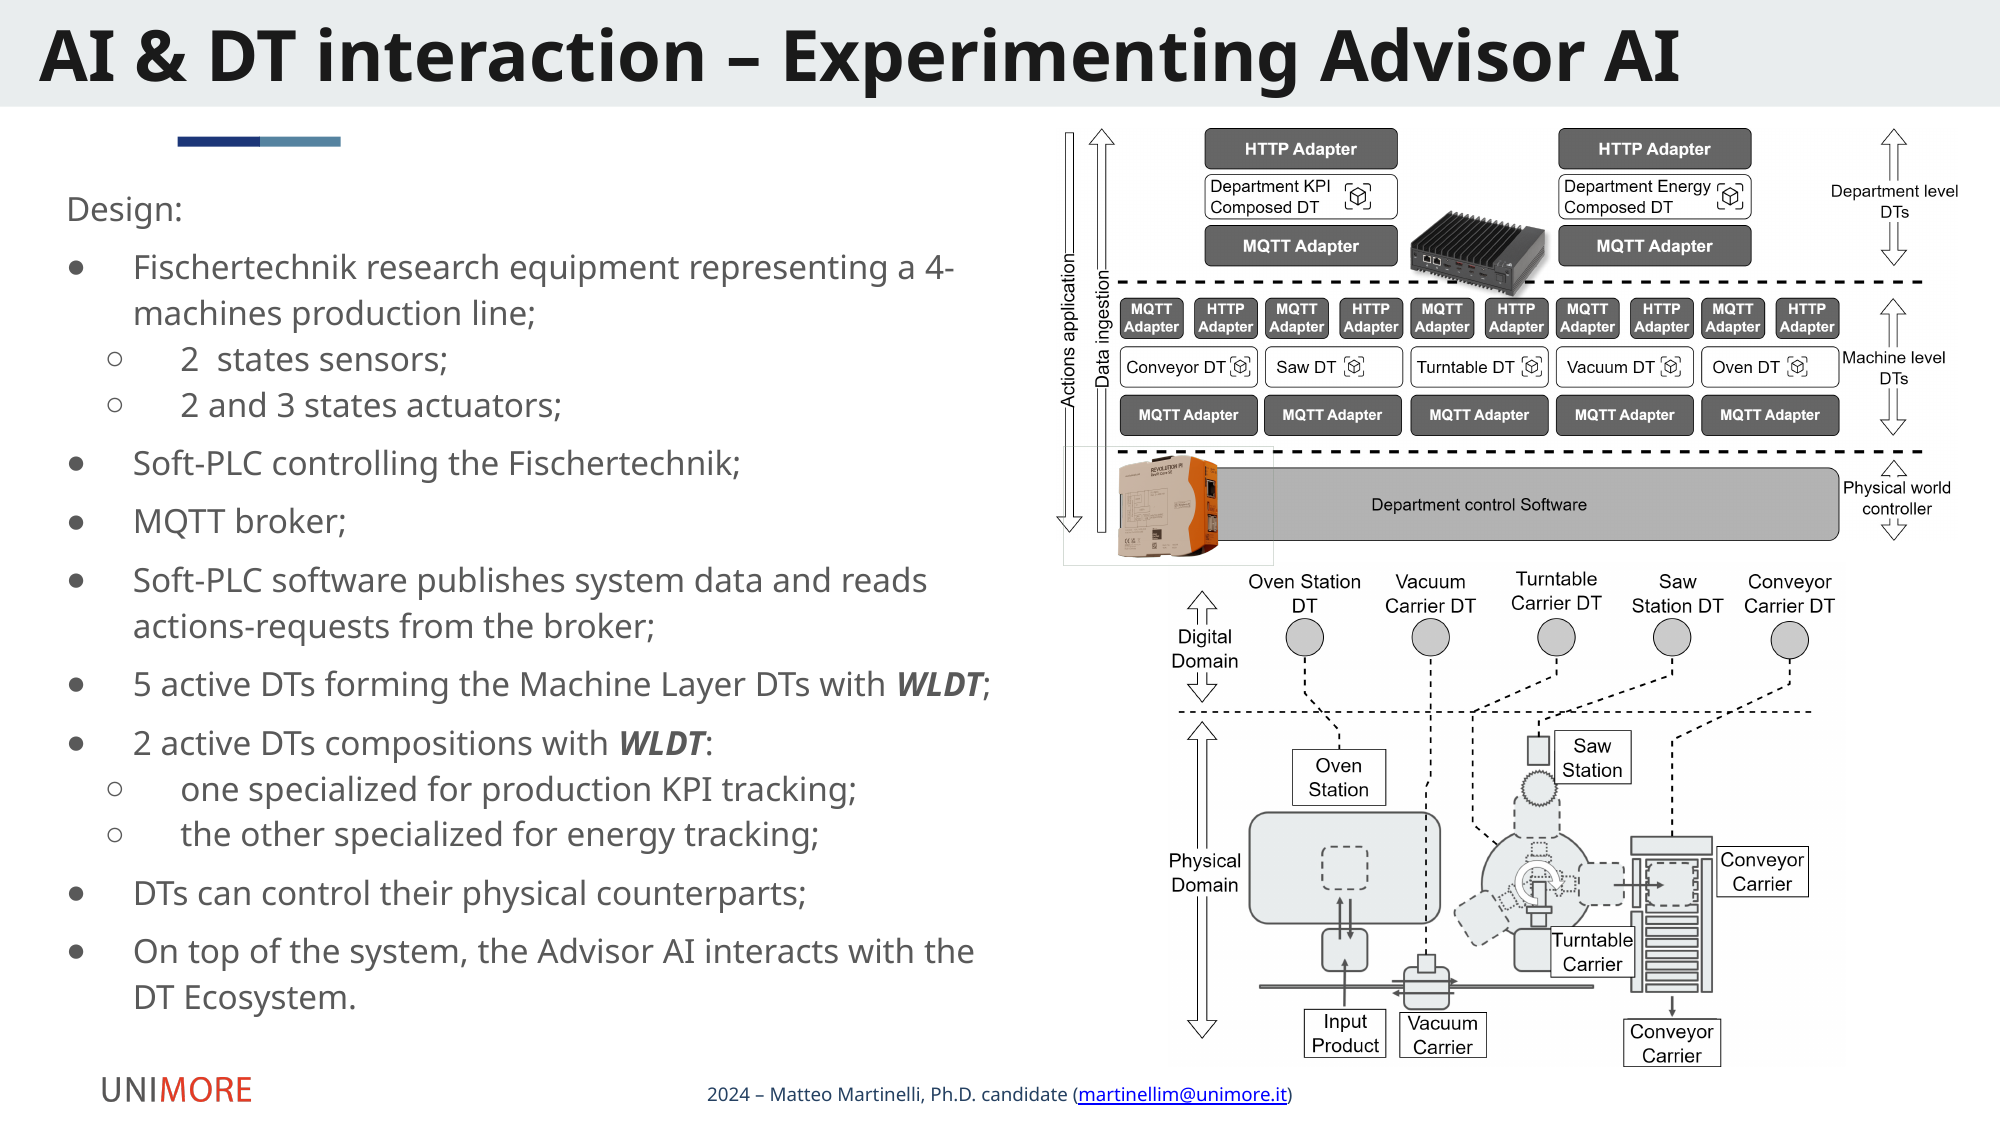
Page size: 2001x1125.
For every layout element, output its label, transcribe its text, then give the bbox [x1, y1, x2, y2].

picture [1056, 128, 1959, 1067]
list Design: Fischertechnik research equipment representing a 4-machines production line; 2 states sensors; 2 and 3 states actuators; Soft-PLC controlling the Fischertechnik; MQTT broker; Soft-PLC software publishes system data and reads actions-requests from the broker; 5 active DTs forming the Machine Layer DTs with WLDT; 2 active DTs compositions with WLDT: one specialized for production KPI tracking; the other specialized for energy tracking; DTs can control their physical counterparts; On top of the system, the Advisor AI interacts with the DT Ecosystem. [12, 155, 1058, 1043]
title AI & DT interaction – Experimenting Advisor AI [0, 0, 2000, 109]
picture [99, 1075, 254, 1105]
